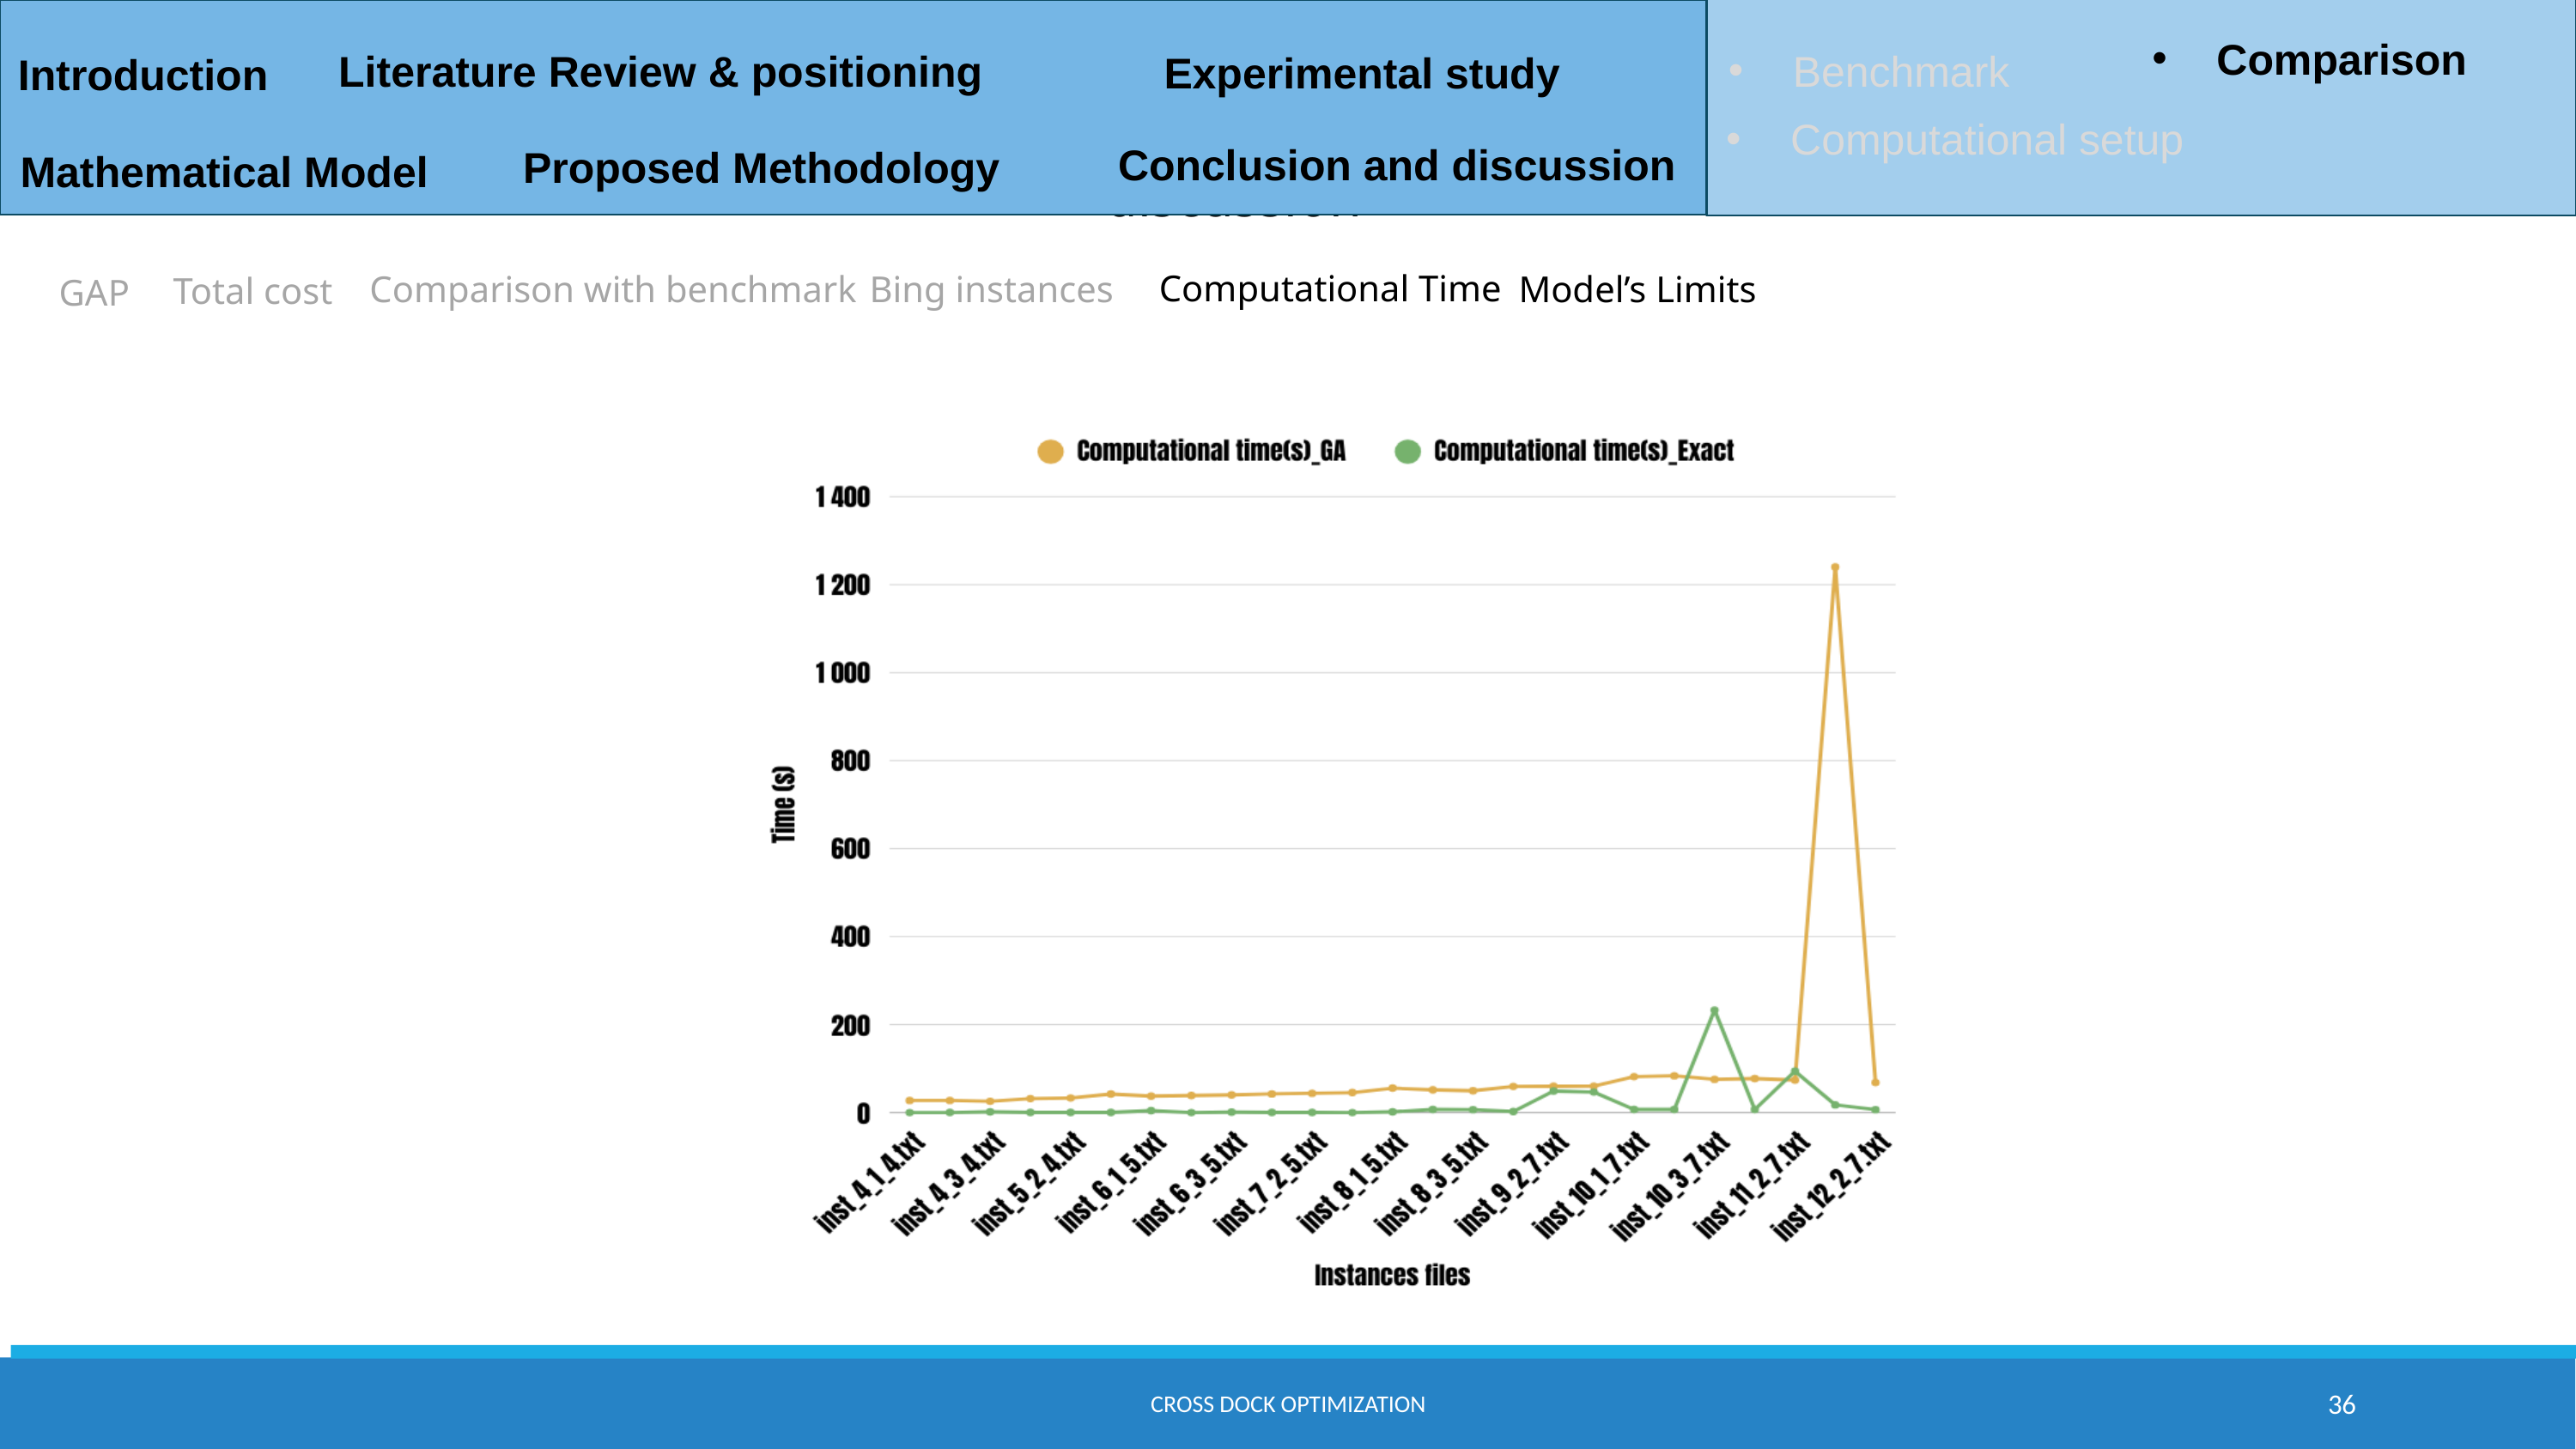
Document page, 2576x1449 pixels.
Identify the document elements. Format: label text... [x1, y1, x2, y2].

text_box Proposed Methodology [523, 118, 1086, 192]
text_box Experimental study [1163, 24, 1674, 98]
text_box Model’s Limits [1518, 236, 1867, 311]
text_box Conclusion and discussion [1117, 116, 1783, 190]
text_box Benchmark [1728, 21, 2238, 96]
text_box Conclusion and discussion [1105, 215, 1707, 227]
text_box GAP [58, 239, 700, 313]
text_box Literature Review & positioning [338, 22, 1148, 96]
slide_number 36 [2092, 1364, 2369, 1442]
text_box Comparison with benchmark [369, 236, 879, 311]
text_box [0, 0, 1705, 215]
text_box Comparison [2152, 10, 2576, 84]
picture [744, 403, 1922, 1312]
text_box Computational setup [1726, 90, 2235, 164]
text_box Introduction [17, 25, 527, 100]
text_box Total cost [173, 238, 334, 312]
text_box Bing instances [869, 235, 1379, 310]
text_box Computational Time [1379, 235, 1668, 309]
footer Cross dock optimization [779, 1364, 1798, 1442]
text_box Mathematical Model [20, 123, 584, 197]
text_box [1705, 0, 2576, 116]
text_box [1705, 84, 2576, 216]
